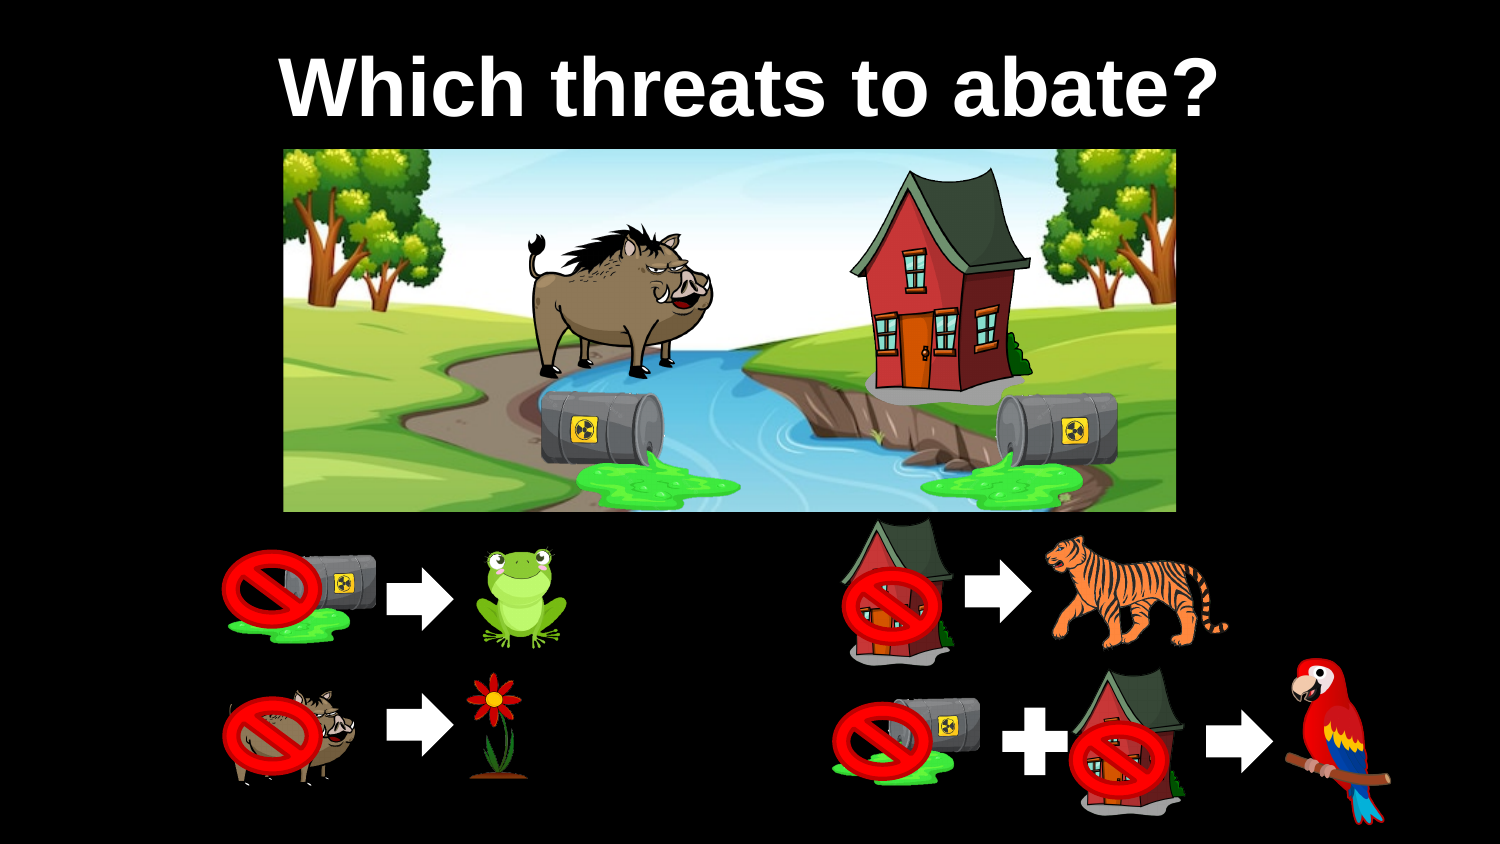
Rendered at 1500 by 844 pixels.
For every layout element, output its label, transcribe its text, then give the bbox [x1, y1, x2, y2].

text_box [283, 148, 1177, 517]
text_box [839, 516, 1232, 651]
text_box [203, 649, 556, 800]
title Which threats to abate? [75, 19, 1425, 160]
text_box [824, 653, 1426, 830]
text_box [220, 533, 606, 665]
